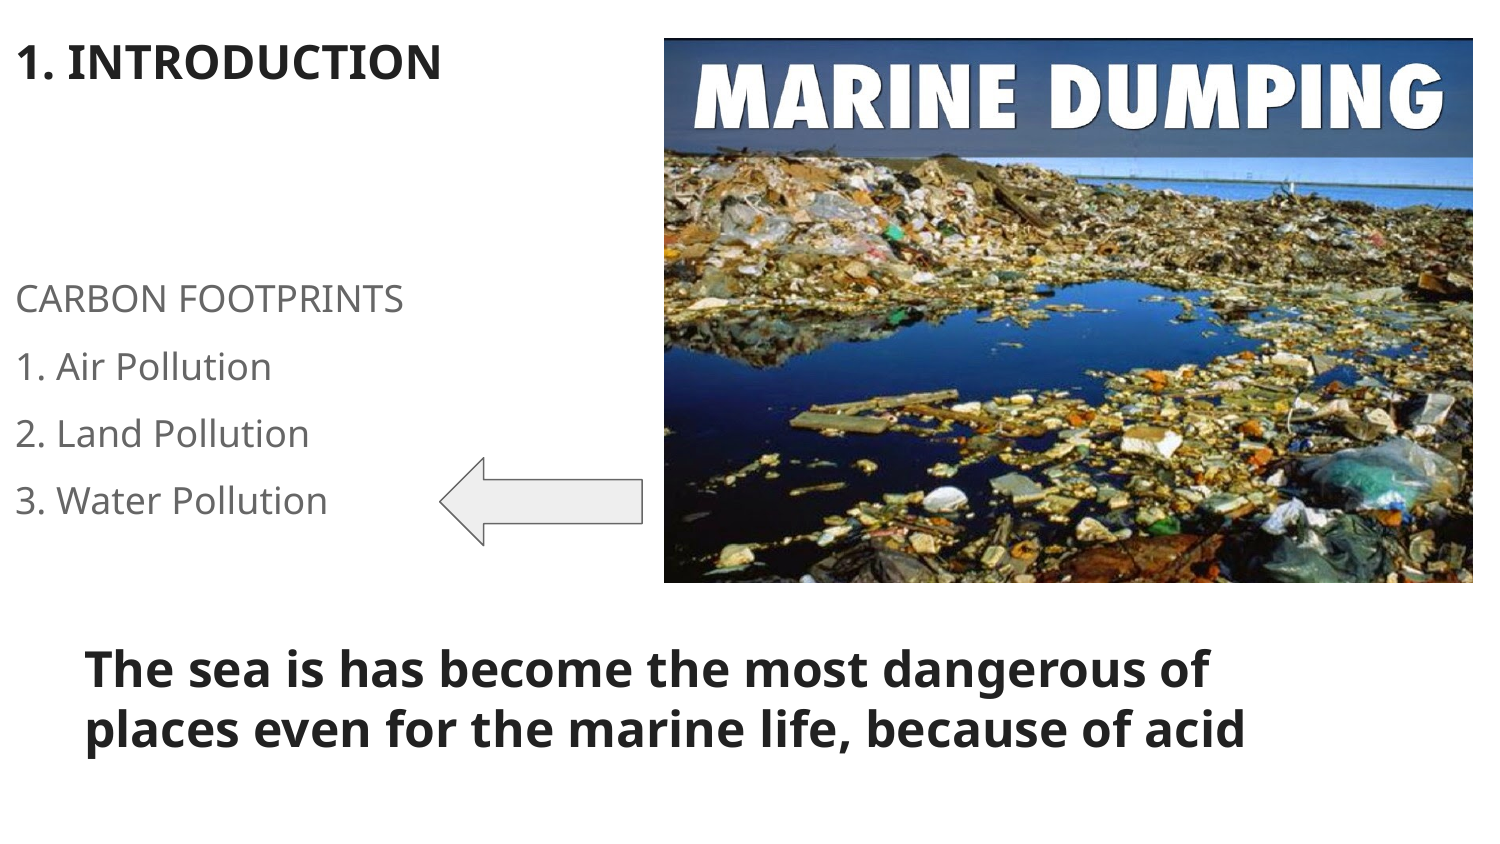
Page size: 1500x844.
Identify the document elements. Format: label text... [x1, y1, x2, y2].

text_box CARBON FOOTPRINTS 1. Air Pollution 2. Land Pollution 3. Water Pollution [0, 151, 629, 639]
text_box The sea is has become the most dangerous of places even for the marine life, because of acid [69, 622, 1273, 820]
text_box 1. INTRODUCTION [0, 0, 485, 122]
picture [664, 37, 1473, 584]
text_box [439, 457, 643, 546]
